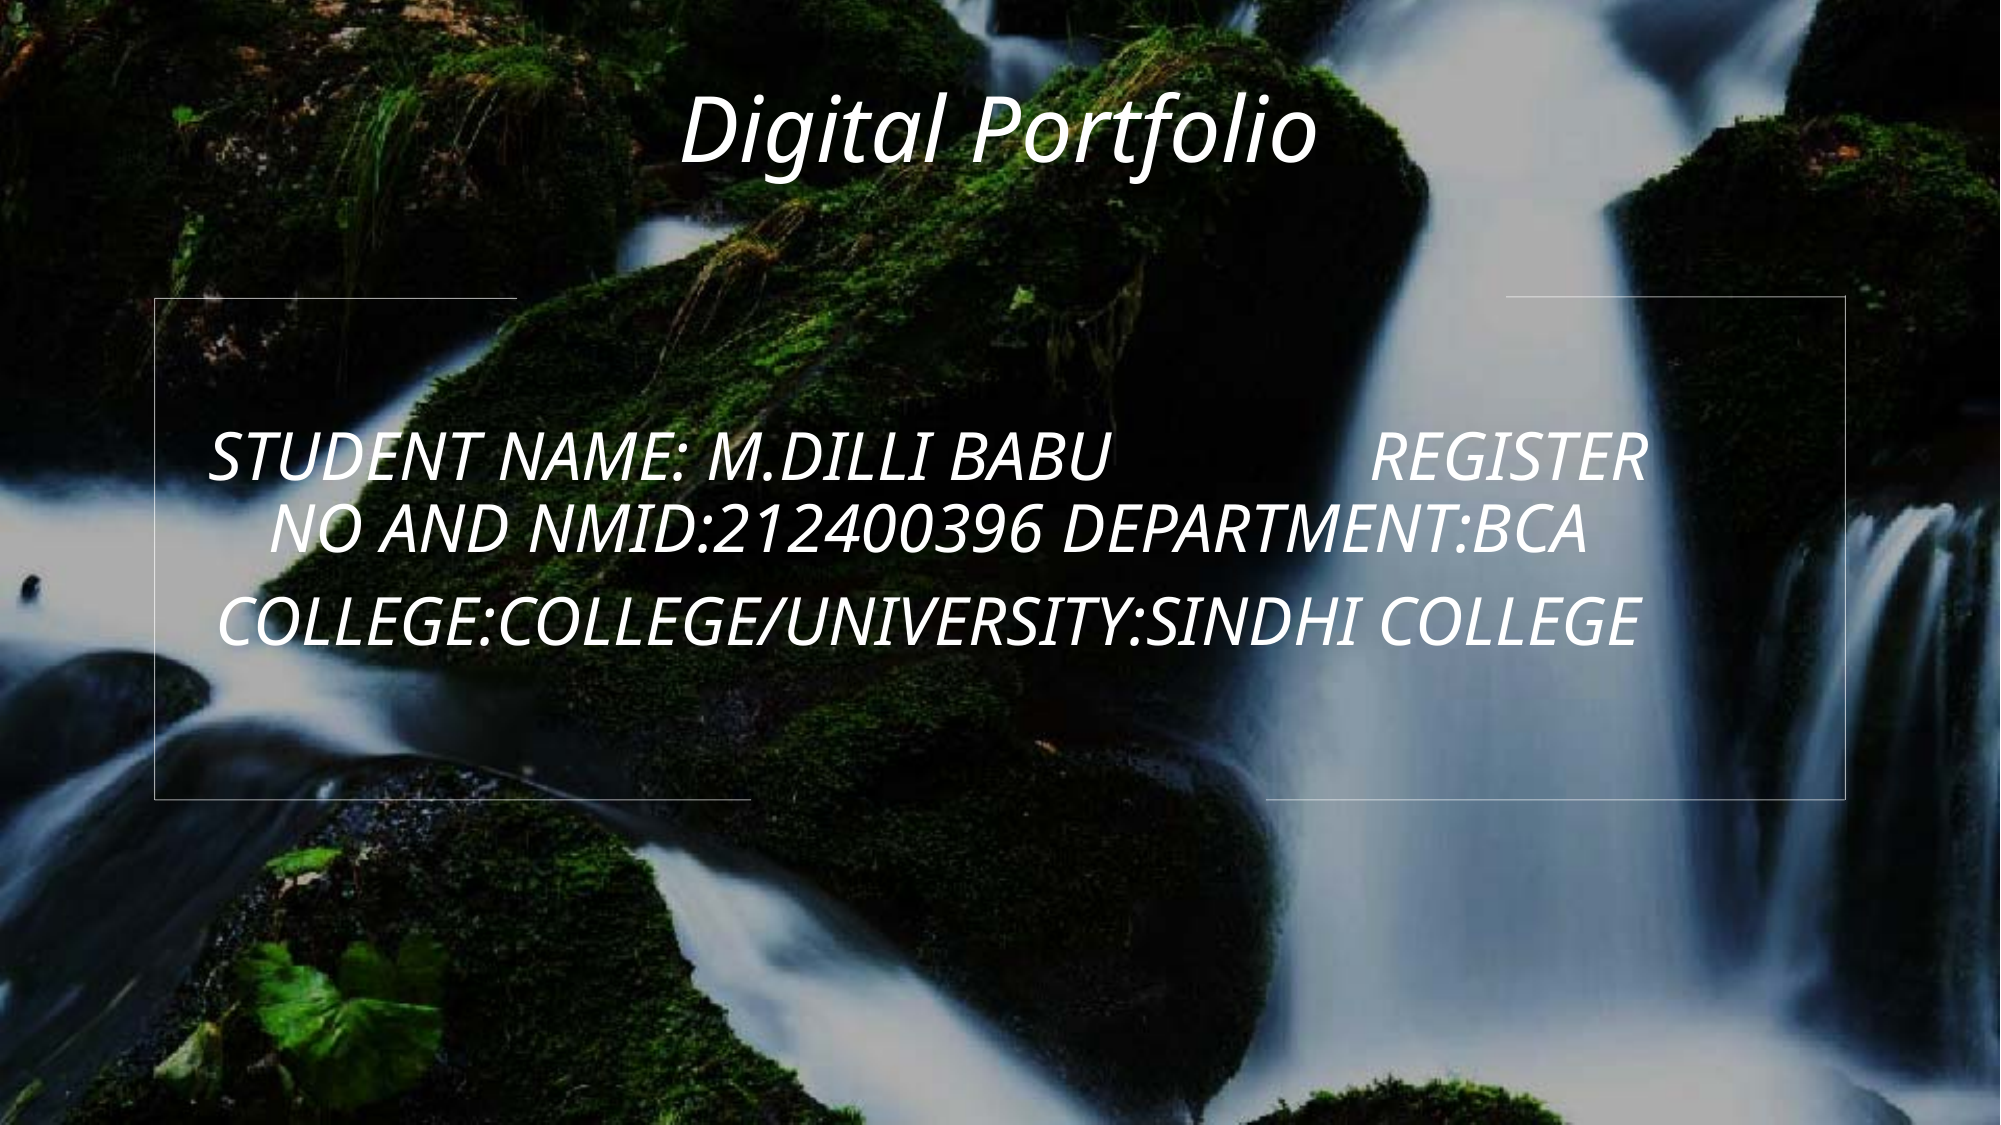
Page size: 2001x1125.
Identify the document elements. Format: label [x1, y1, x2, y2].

picture [0, 0, 2000, 1125]
text_box [154, 295, 1846, 800]
